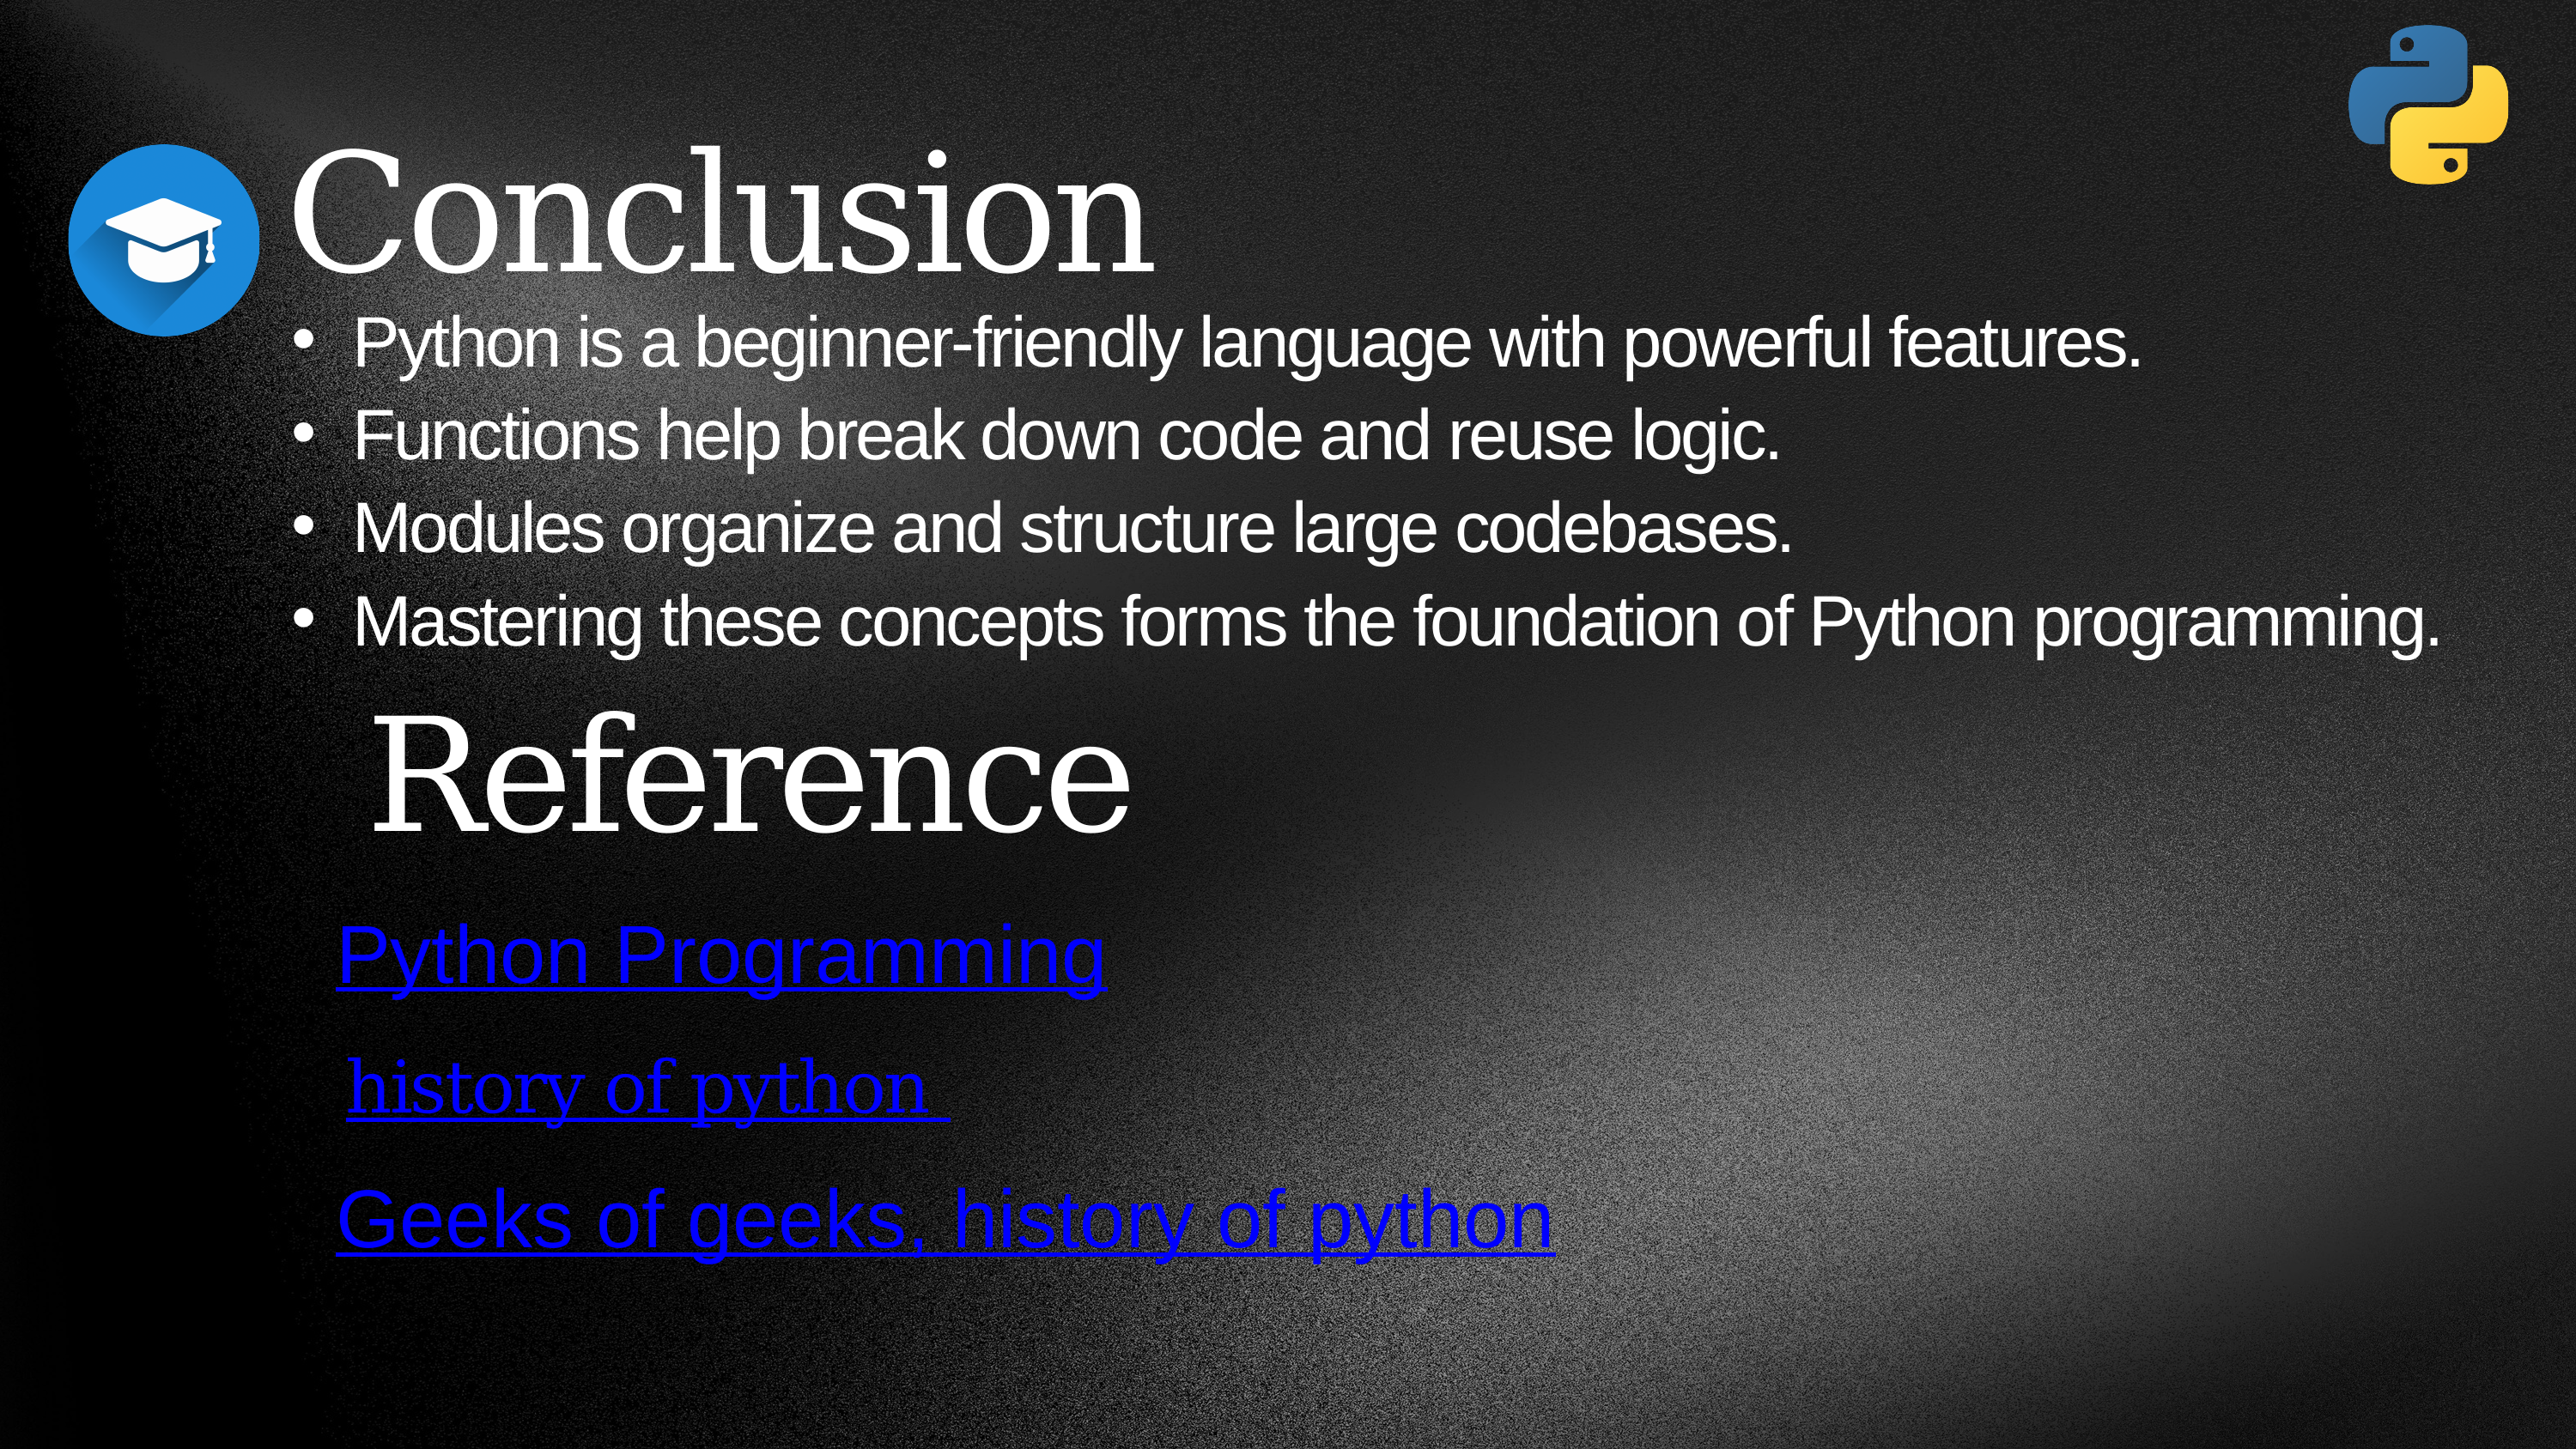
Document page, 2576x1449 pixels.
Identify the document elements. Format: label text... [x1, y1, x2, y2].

text_box [2348, 25, 2509, 185]
text_box Conclusion [144, 90, 1300, 306]
text_box [68, 144, 231, 336]
text_box [0, 0, 2576, 1449]
text_box Python is a beginner-friendly language with powerful features. Functions help break down code and reuse logic. Modules organize and structure large codebases. Mastering these concepts forms the foundation of Python programming. [231, 288, 2454, 661]
text_box Geeks of geeks, history of python [336, 1149, 1653, 1264]
text_box Reference [304, 658, 1200, 864]
text_box Python Programming [336, 884, 1417, 1000]
text_box history of python [97, 1033, 1200, 1128]
